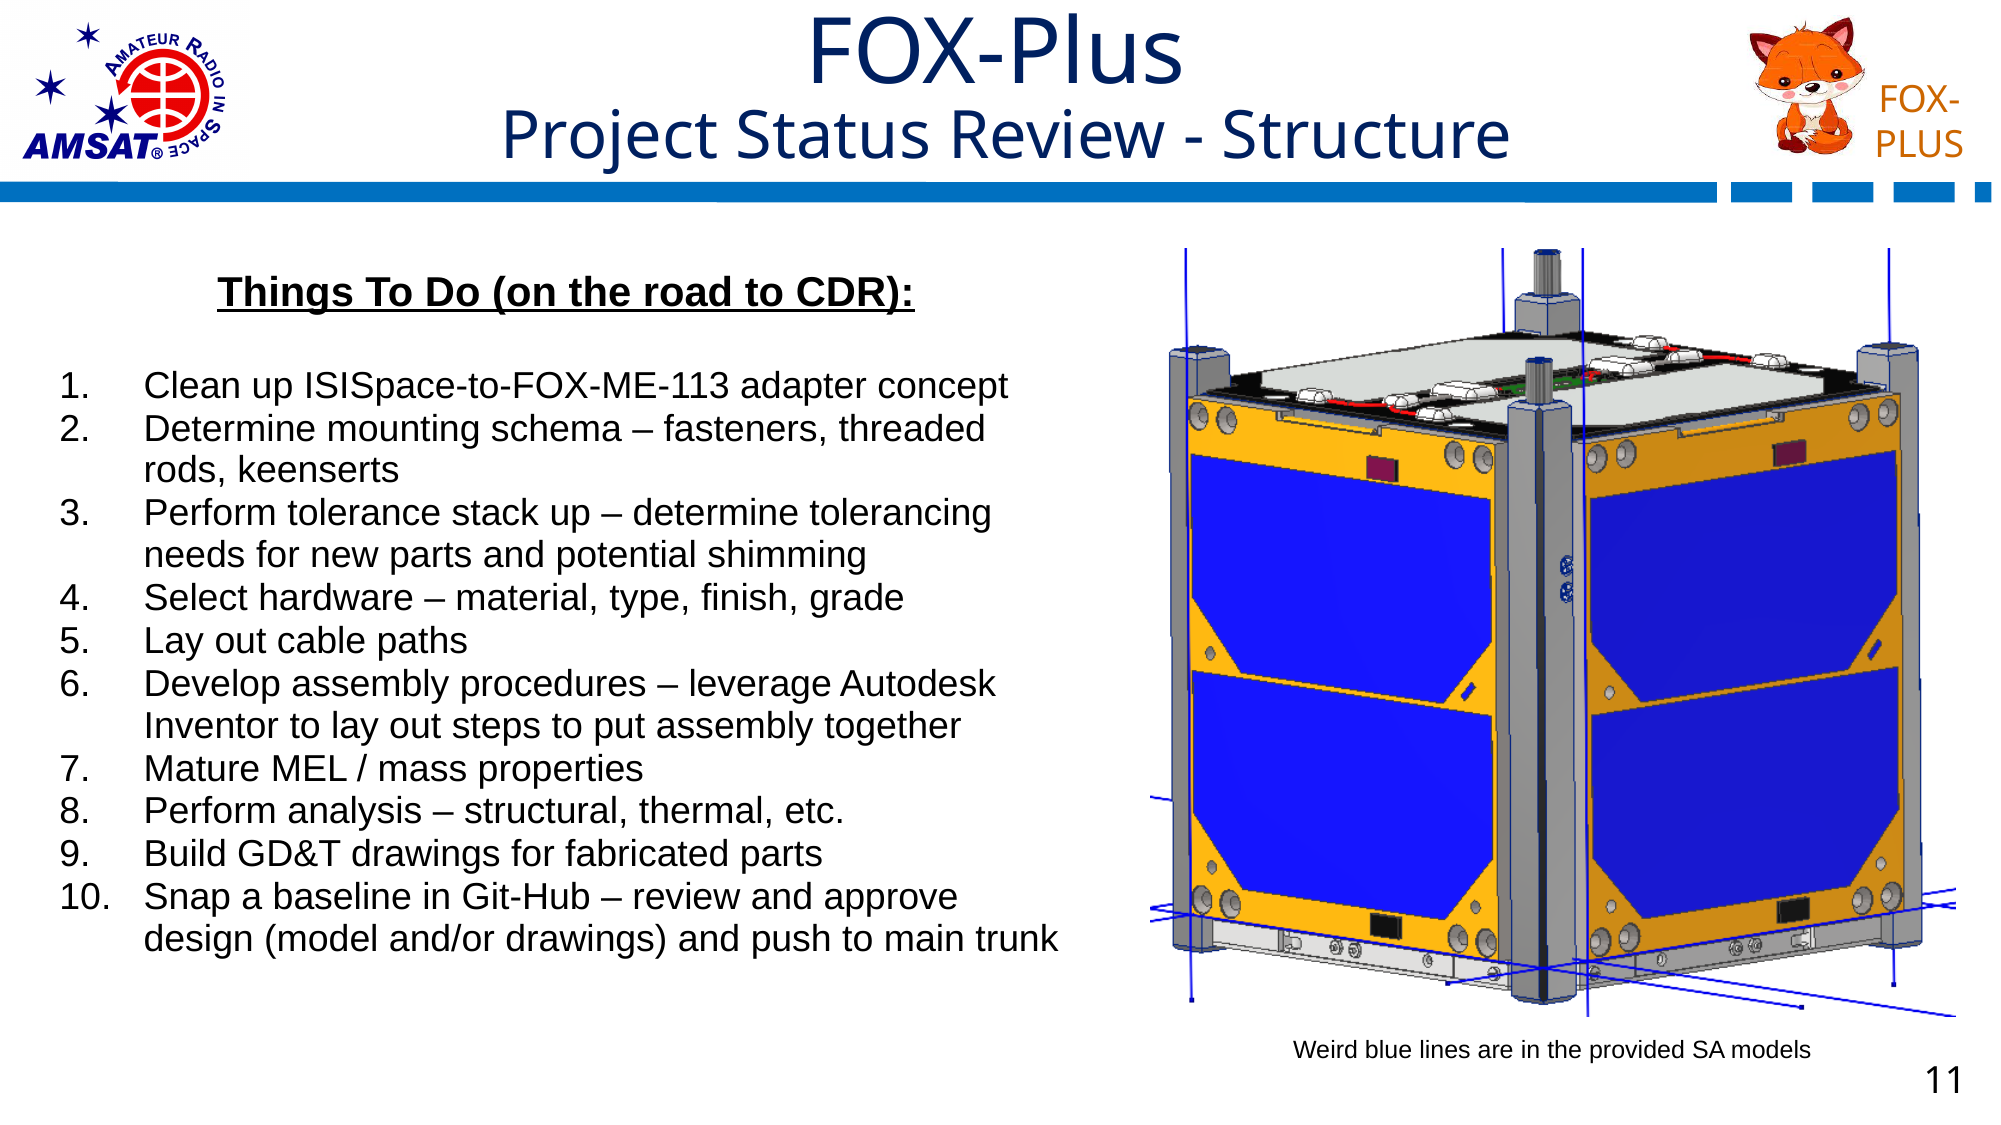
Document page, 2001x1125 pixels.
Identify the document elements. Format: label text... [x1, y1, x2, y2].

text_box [1723, 14, 2001, 193]
text_box Weird blue lines are in the provided SA models [1278, 1028, 1828, 1071]
picture [0, 0, 251, 182]
text_box Things To Do (on the road to CDR): Clean up ISISpace-to-FOX-ME-113 adapter concept Determine mounting schema – fasteners, threaded rods, keenserts Perform tolerance stack up – determine tolerancing needs for new parts and potential shimming Select hardware – material, type, finish, grade Lay out cable paths Develop assembly procedures – leverage Autodesk Inventor to lay out steps to put assembly together Mature MEL / mass properties Perform analysis – structural, thermal, etc. Build GD&T drawings for fabricated parts Snap a baseline in Git-Hub – review and approve design (model and/or drawings) and push to main trunk [44, 262, 1088, 968]
text_box FOX-Plus Project Status Review - Structure [262, 62, 1723, 176]
picture [1149, 247, 1957, 1018]
text_box 11 [1899, 1049, 1991, 1115]
